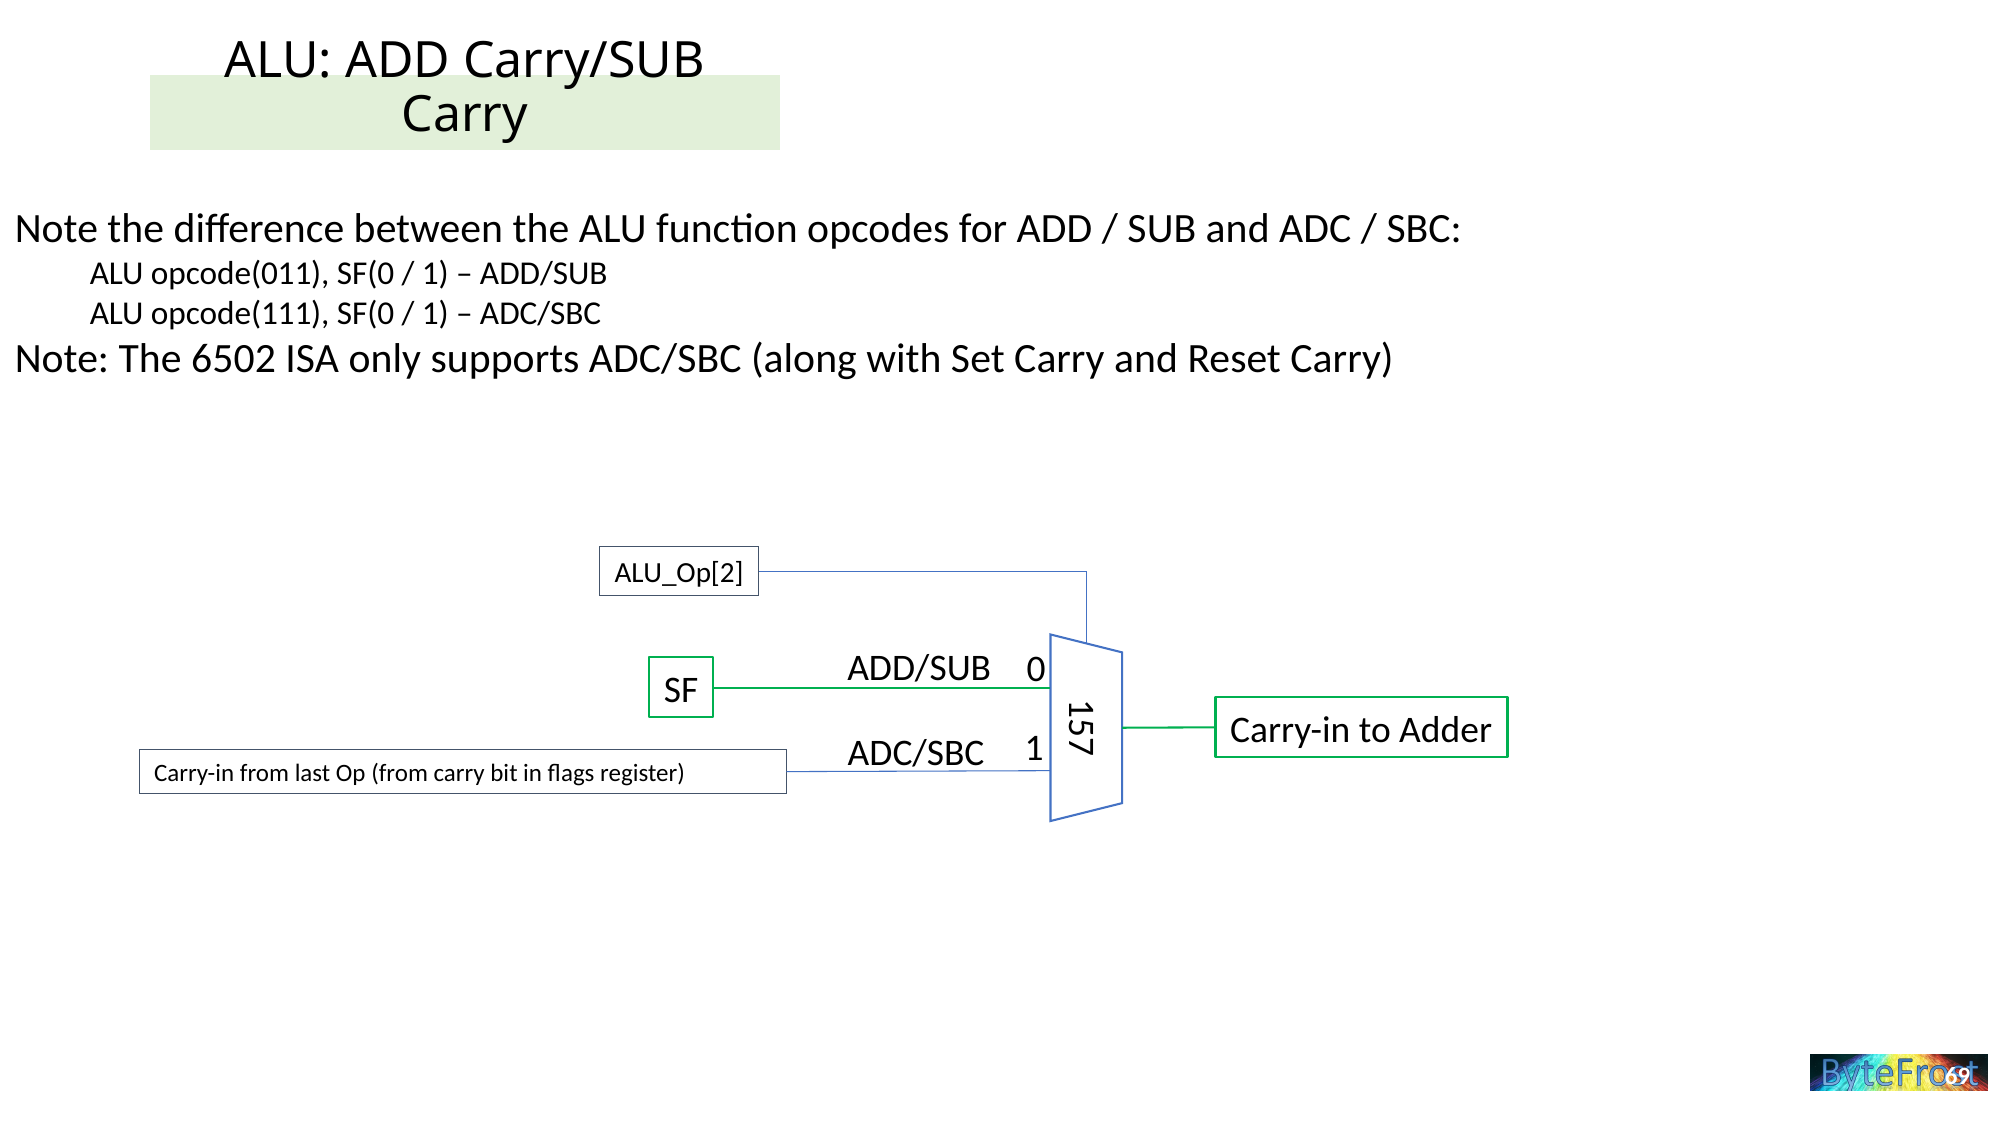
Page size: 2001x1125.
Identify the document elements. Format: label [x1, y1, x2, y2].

text_box [1215, 697, 1508, 758]
text_box [139, 546, 1214, 823]
slide_number [1533, 1042, 1984, 1103]
text_box [1535, 1044, 1986, 1105]
title [150, 75, 780, 150]
picture [1810, 1054, 1988, 1091]
subtitle [0, 193, 1595, 466]
